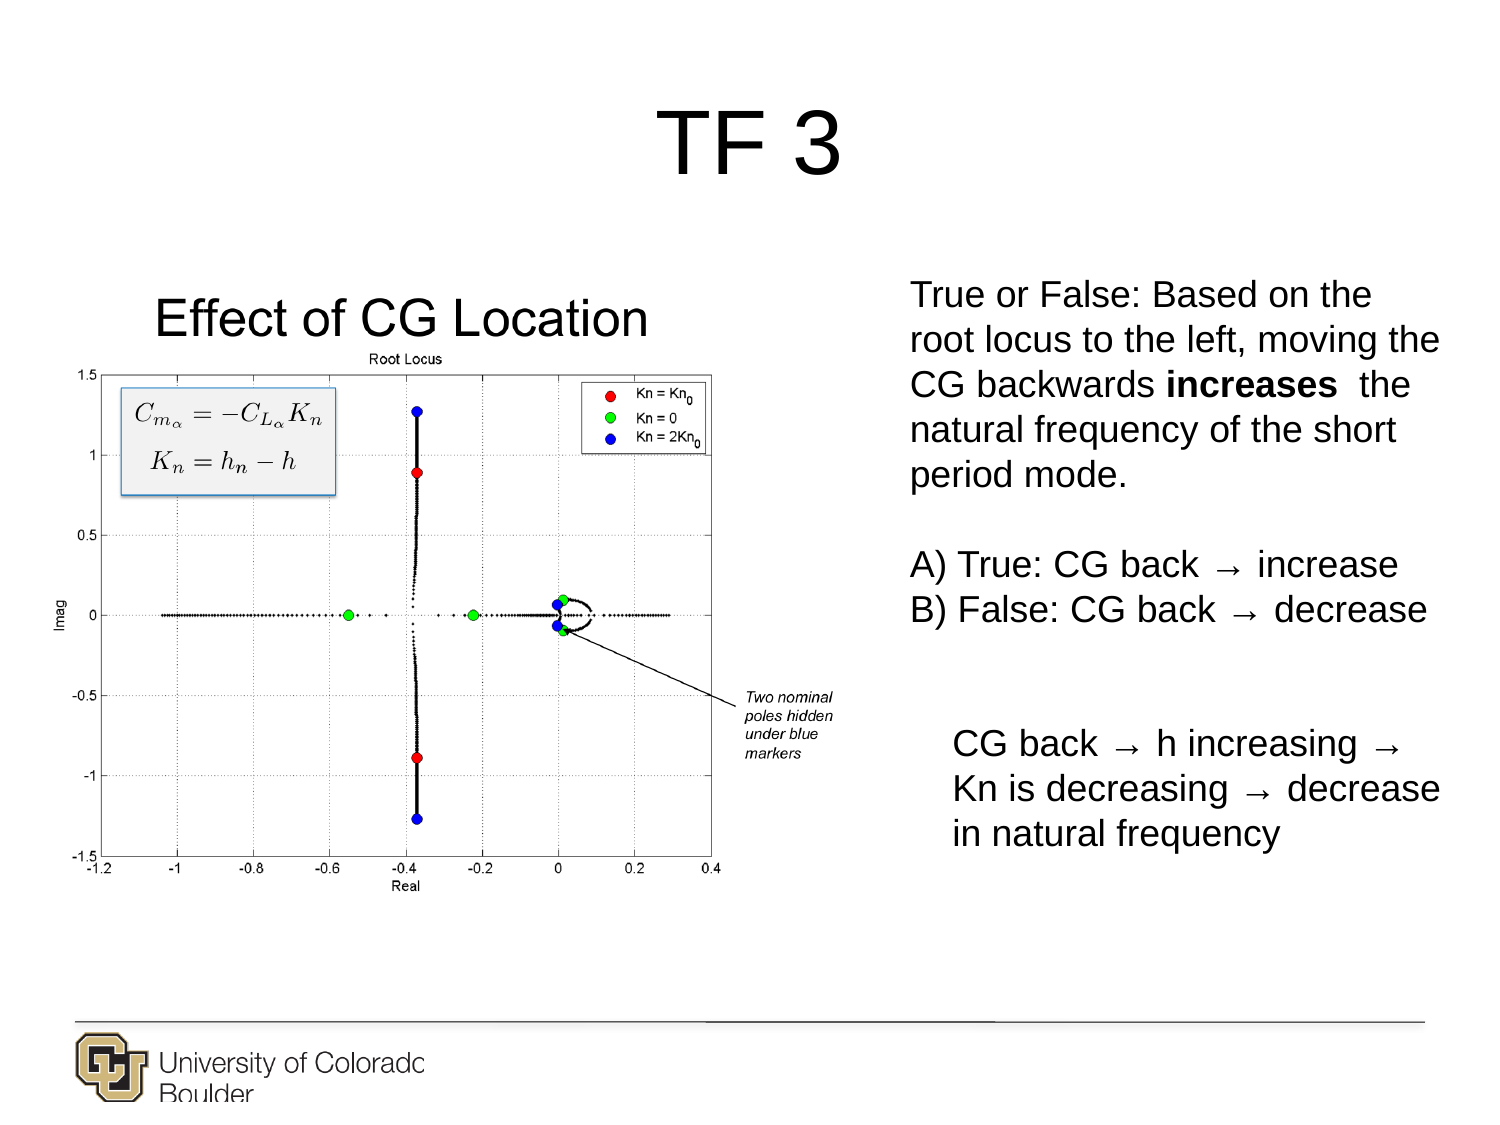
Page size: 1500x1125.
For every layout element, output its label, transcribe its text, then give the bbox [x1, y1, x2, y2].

text_box CG back → h increasing → Kn is decreasing → decrease in natural frequency [937, 712, 1463, 853]
text_box True or False: Based on the root locus to the left, moving the CG backwards increases the natural frequency of the short period mode. A) True: CG back → increase B) False: CG back → decrease [895, 262, 1463, 655]
picture [37, 284, 843, 900]
title TF 3 [75, 44, 1425, 232]
